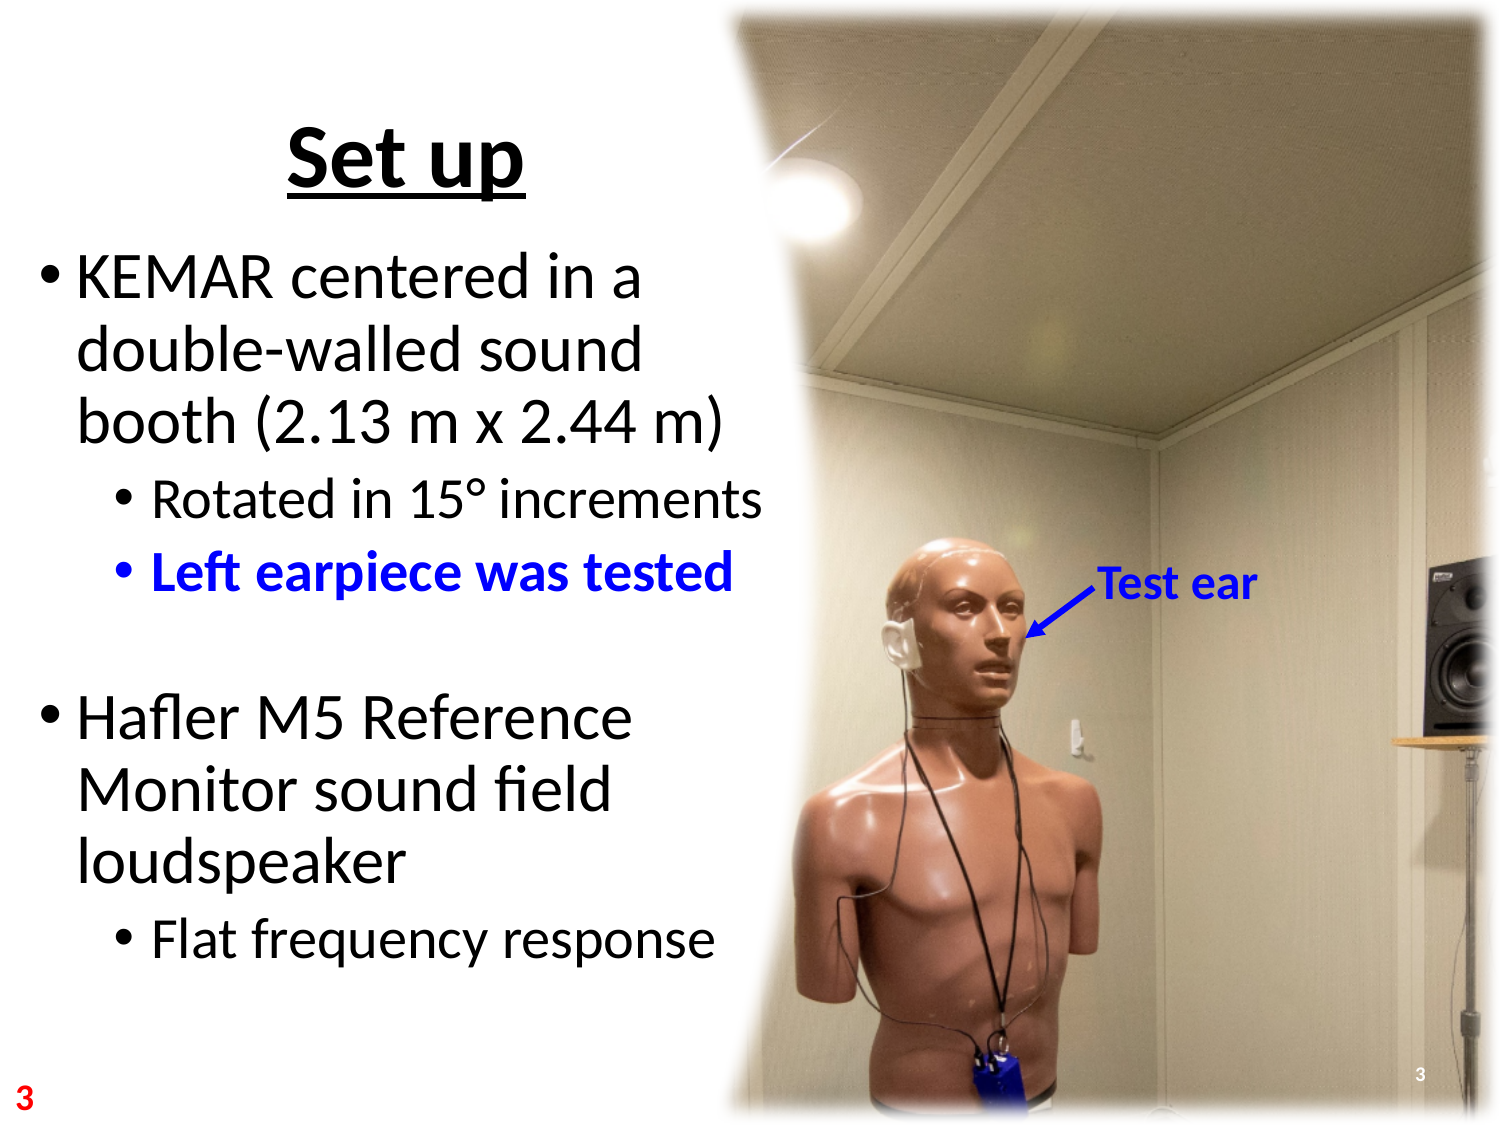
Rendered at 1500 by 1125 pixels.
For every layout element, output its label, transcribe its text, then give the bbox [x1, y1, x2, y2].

title Set up [88, 77, 703, 233]
list KEMAR centered in a double-walled sound booth (2.13 m x 2.44 m) Rotated in 15° increments Left earpiece was tested Hafler M5 Reference Monitor sound field loudspeaker Flat frequency response [23, 233, 703, 1043]
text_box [1025, 587, 1094, 639]
text_box 3 [0, 1065, 338, 1125]
picture [703, 0, 1500, 1125]
